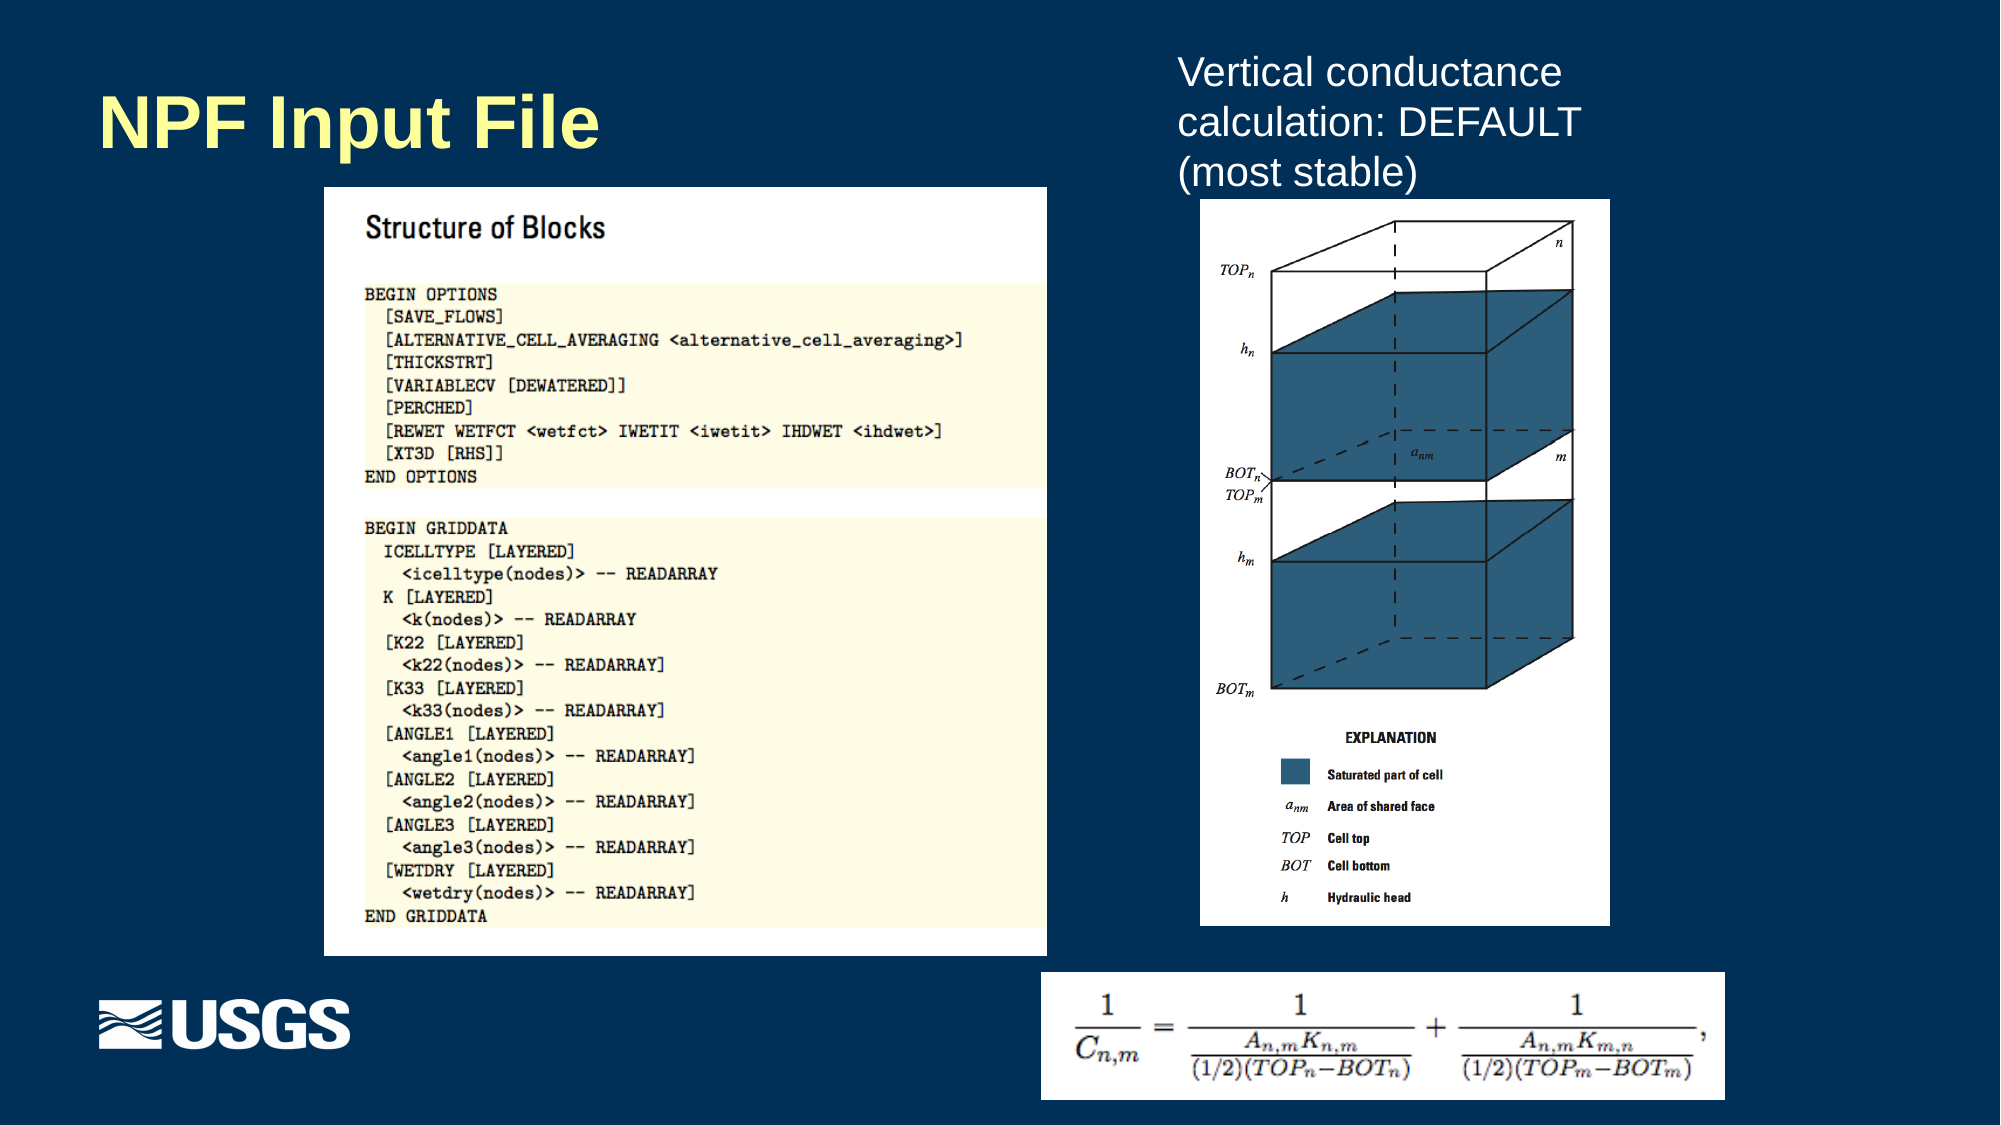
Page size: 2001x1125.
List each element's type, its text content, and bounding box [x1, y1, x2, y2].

picture [1199, 199, 1610, 926]
picture [324, 187, 1047, 957]
title NPF Input File [83, 24, 1900, 213]
text_box Vertical conductance calculation: DEFAULT (most stable) [1162, 37, 1688, 203]
picture [1041, 972, 1726, 1101]
